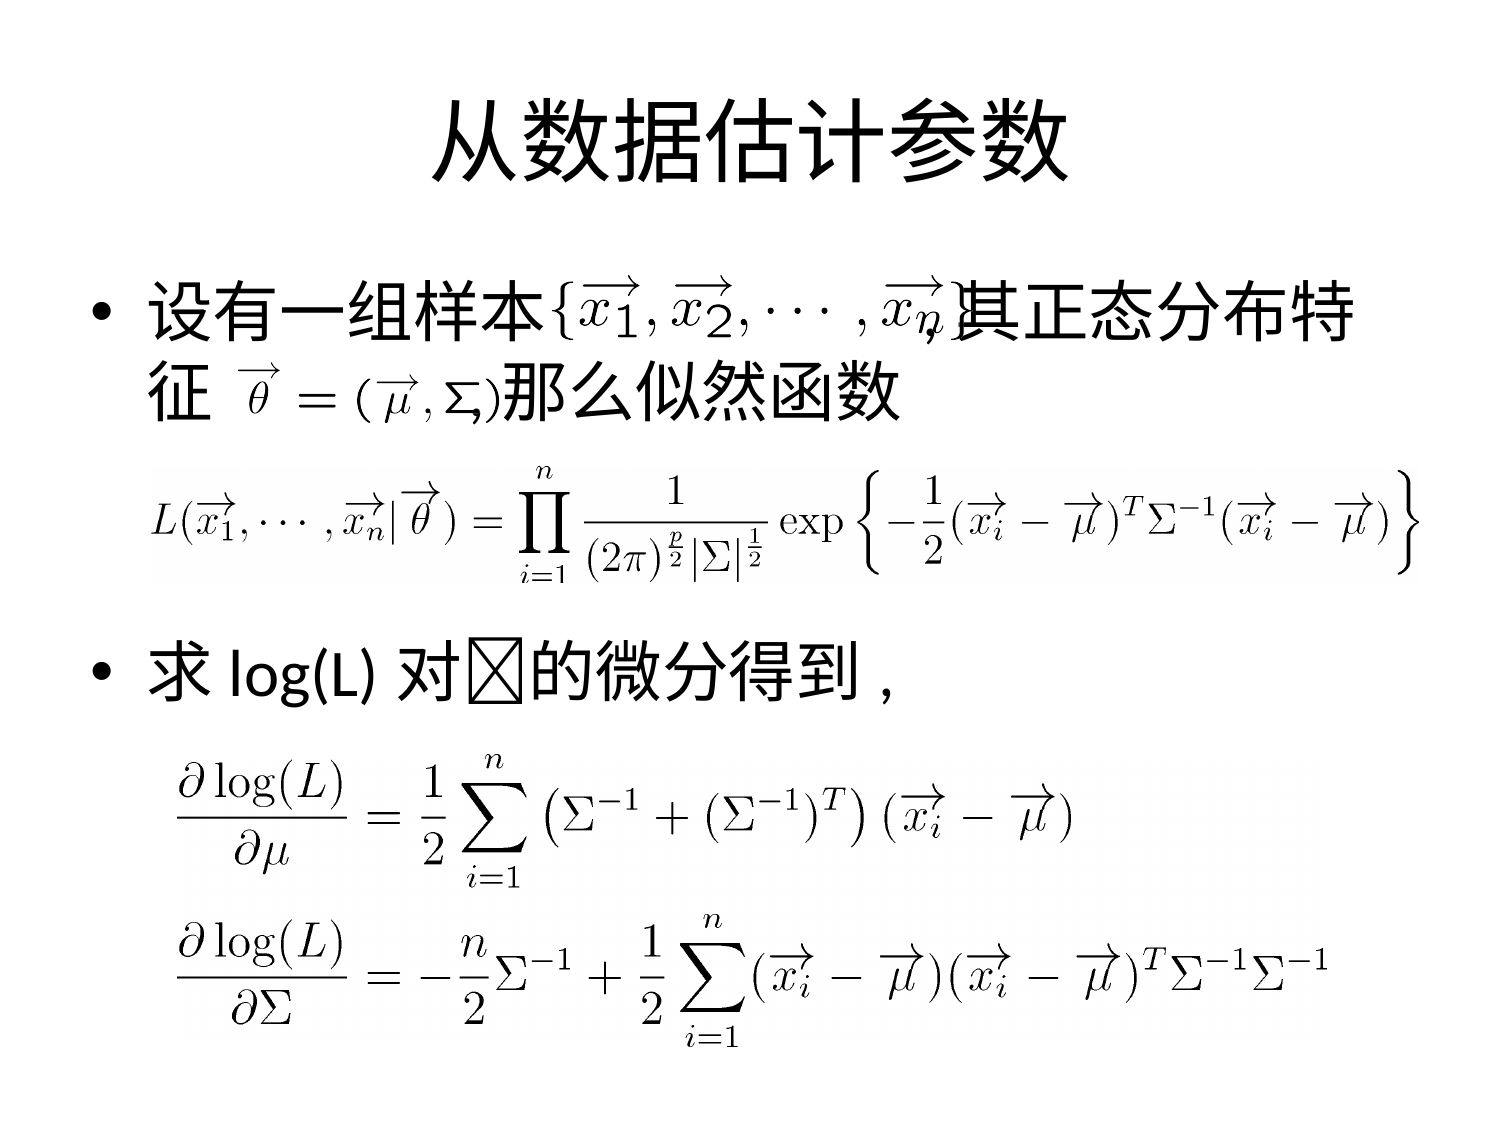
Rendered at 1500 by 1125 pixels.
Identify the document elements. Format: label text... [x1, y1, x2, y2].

list 设有一组样本 ,其正态分布特征 ,那么似然函数 求log(L)对的微分得到, [75, 262, 1425, 1005]
picture [237, 362, 501, 424]
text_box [174, 749, 1330, 1050]
title 从数据估计参数 [75, 45, 1425, 233]
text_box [149, 462, 1421, 588]
picture [549, 274, 976, 342]
